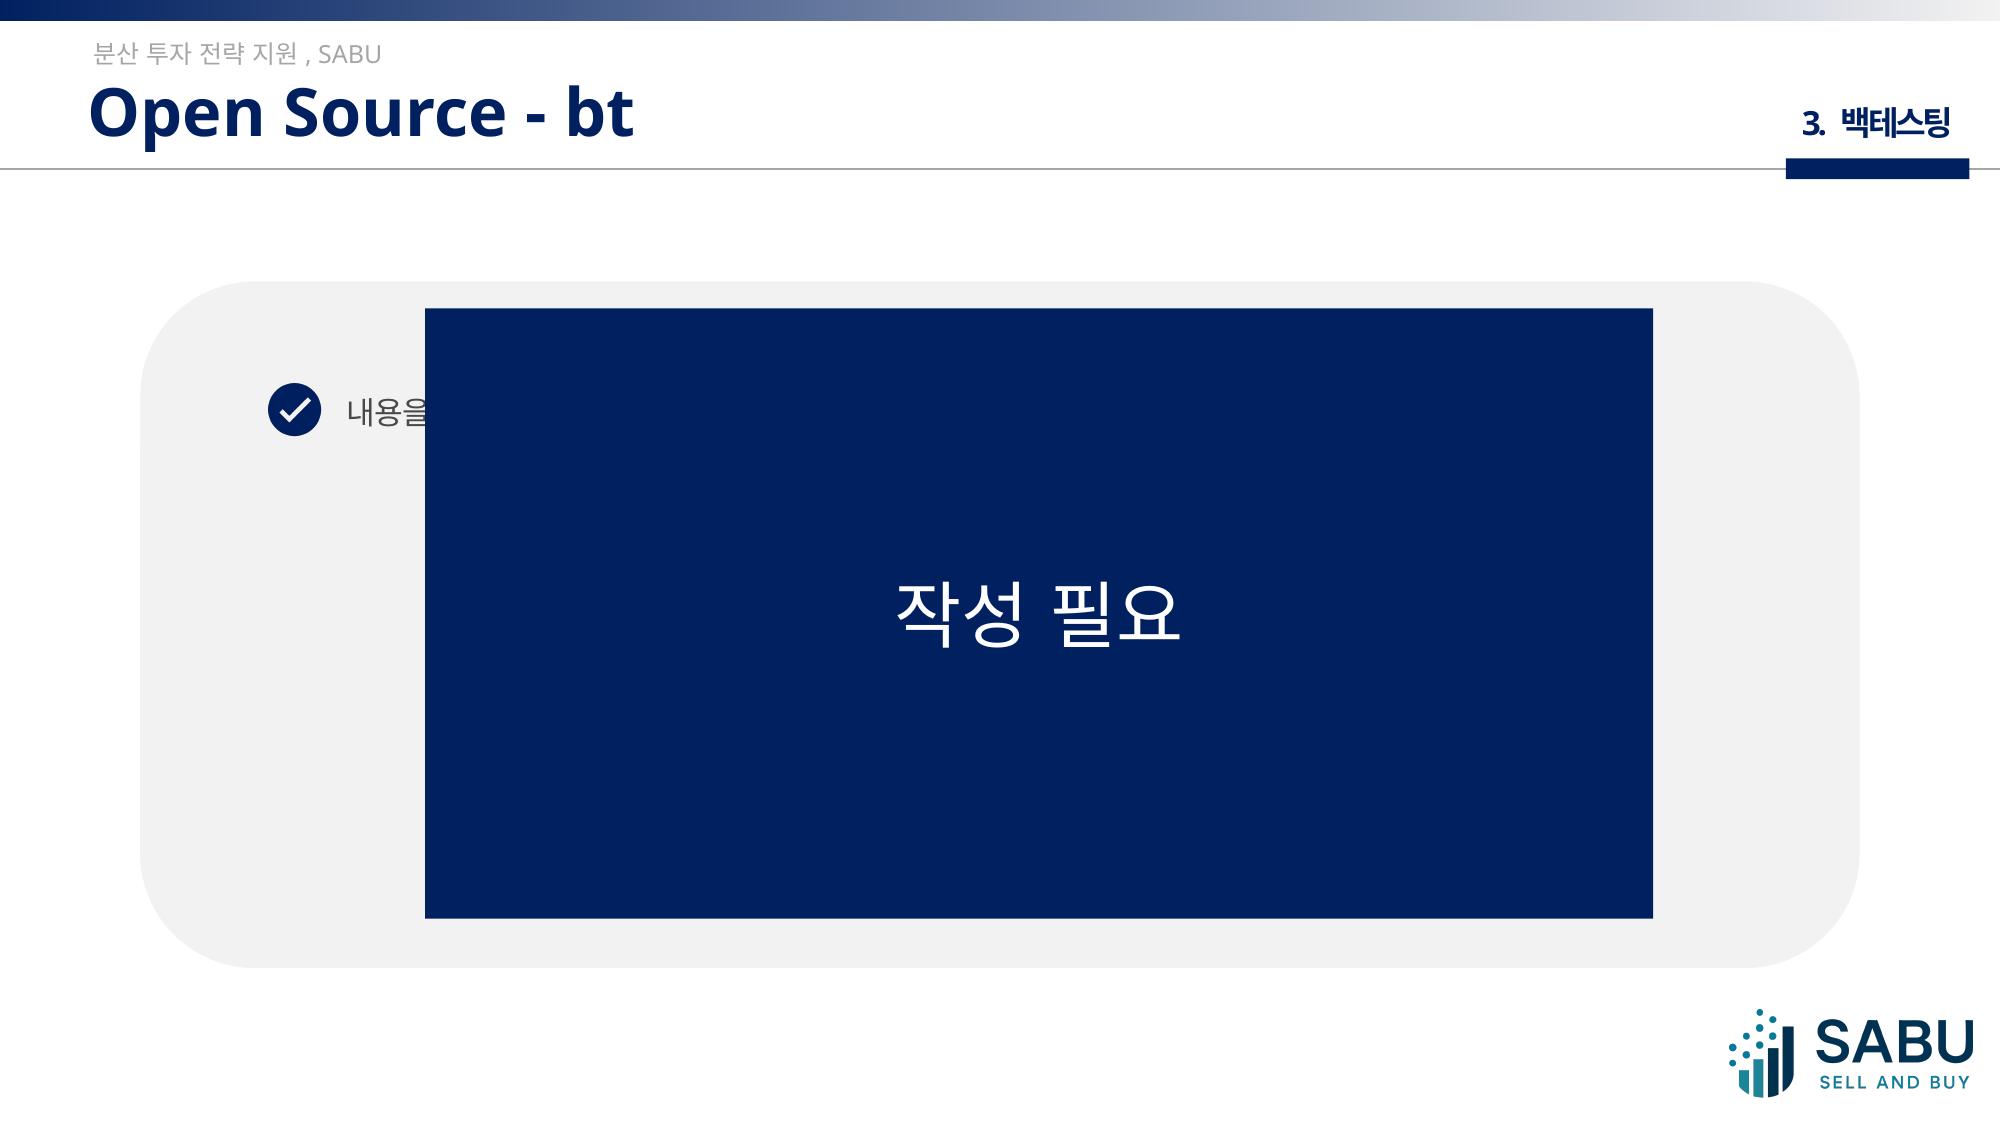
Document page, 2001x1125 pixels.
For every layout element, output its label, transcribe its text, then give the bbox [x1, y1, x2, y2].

text_box Open Source - bt [87, 70, 809, 151]
text_box 분산 투자 전략 지원, SABU [94, 38, 407, 69]
text_box [138, 279, 1862, 970]
picture [1729, 1009, 1973, 1098]
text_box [1773, 101, 1983, 180]
text_box 작성 필요 [423, 443, 1655, 920]
text_box 작성 필요 [423, 307, 1655, 375]
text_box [261, 375, 1787, 443]
text_box [0, 0, 2000, 22]
